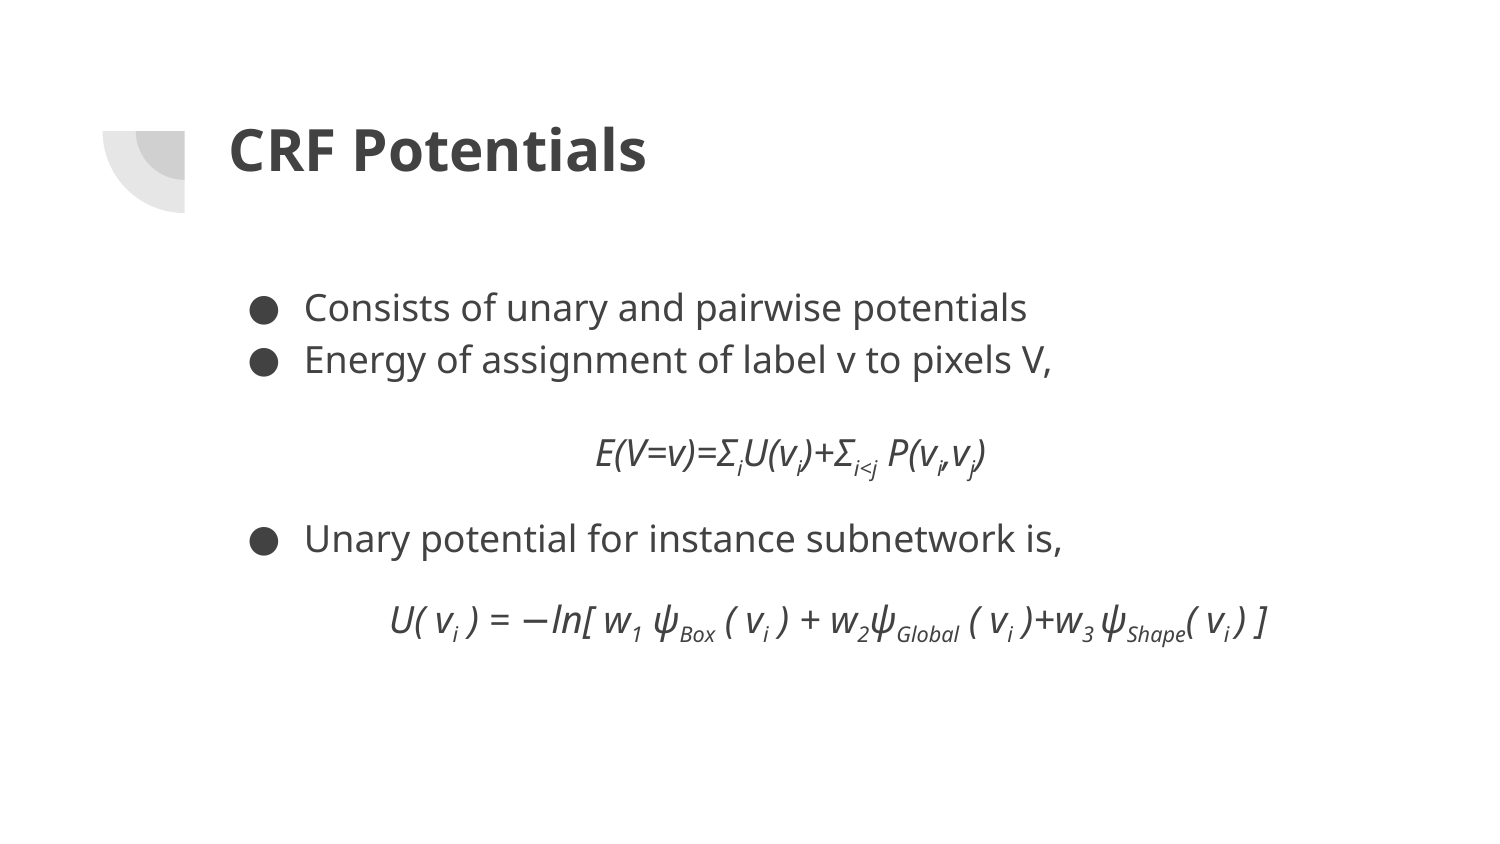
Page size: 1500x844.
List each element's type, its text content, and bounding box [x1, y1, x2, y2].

list Consists of unary and pairwise potentials Energy of assignment of label v to pixels V, E(V=v)=ΣiU(vi)+Σi<j P(vi,vj) Unary potential for instance subnetwork is, U( vi ) = −ln[ w1 ψBox ( vi ) + w2ψGlobal ( vi )+w3 ψShape( vi ) ] [213, 262, 1368, 680]
title CRF Potentials [213, 98, 1368, 262]
